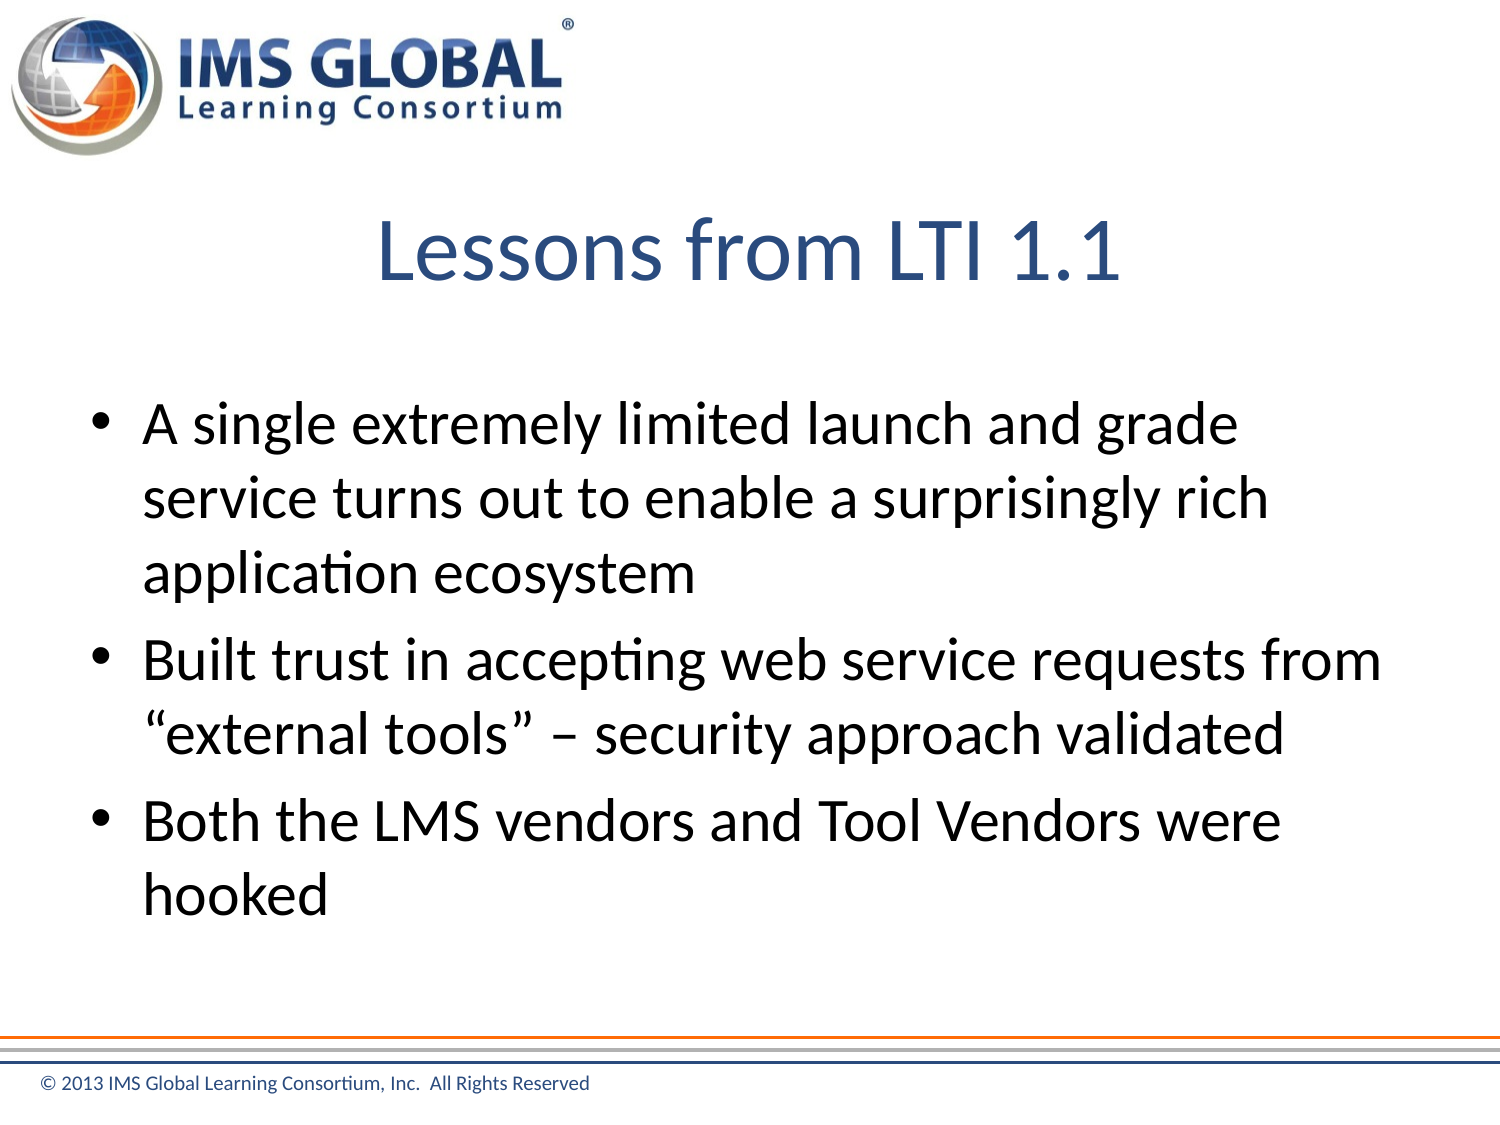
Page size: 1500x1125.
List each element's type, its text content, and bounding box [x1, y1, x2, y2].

title Lessons from LTI 1.1 [75, 149, 1425, 338]
picture [0, 0, 588, 167]
list A single extremely limited launch and grade service turns out to enable a surprisingly rich application ecosystem Built trust in accepting web service requests from “external tools” – security approach validated Both the LMS vendors and Tool Vendors were hooked [75, 375, 1425, 1005]
